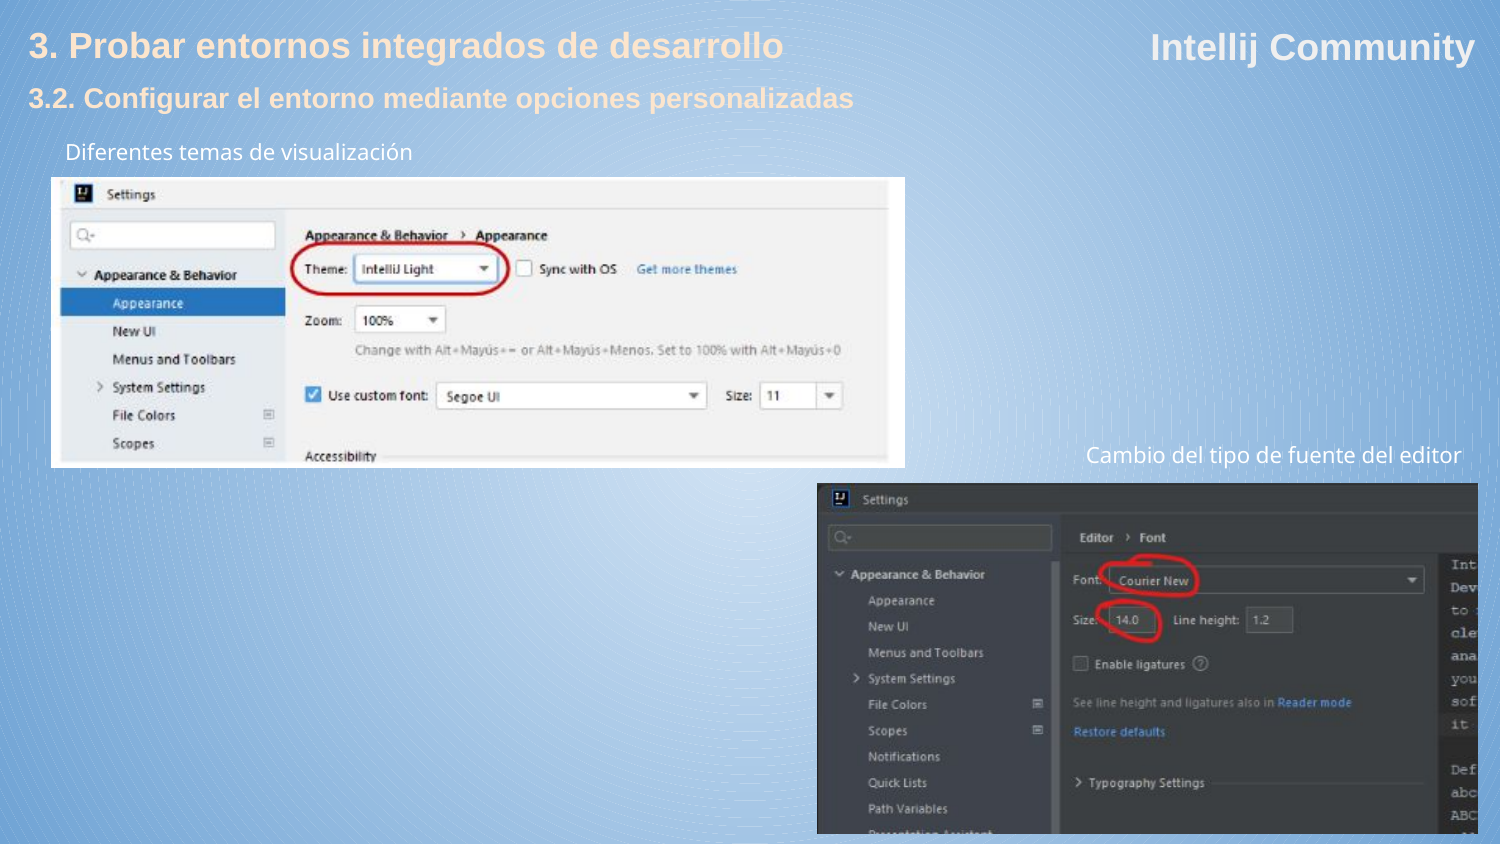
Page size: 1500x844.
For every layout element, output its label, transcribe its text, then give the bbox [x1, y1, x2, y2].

text_box Diferentes temas de visualización [65, 138, 417, 166]
picture [50, 177, 905, 469]
text_box Cambio del tipo de fuente del editor [1085, 440, 1470, 468]
text_box 3.2. Configurar el entorno mediante opciones personalizadas [28, 79, 871, 114]
text_box 3. Probar entornos integrados de desarrollo [28, 22, 806, 66]
picture [817, 482, 1478, 834]
text_box Intellij Community [1150, 22, 1486, 68]
